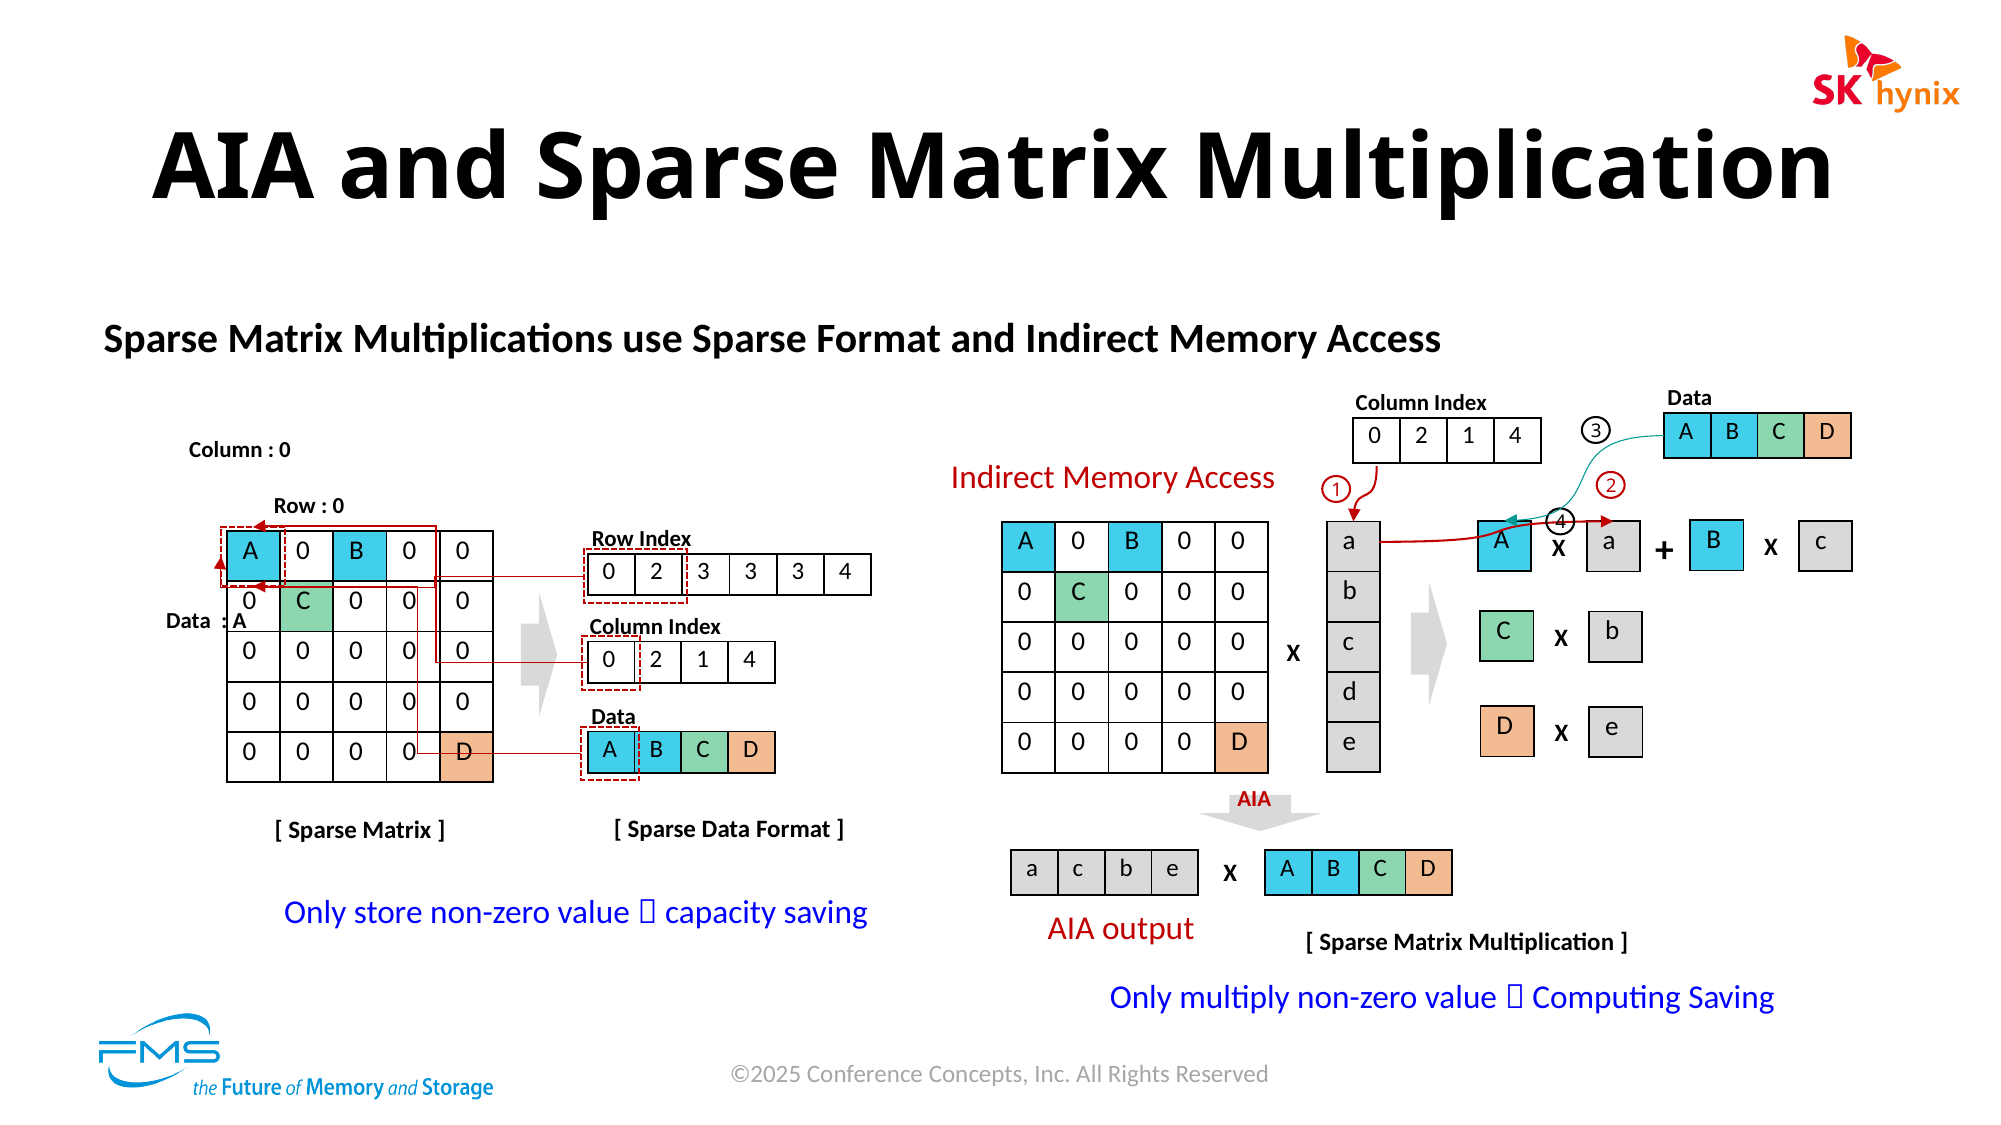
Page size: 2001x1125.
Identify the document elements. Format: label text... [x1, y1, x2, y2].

table_cell 0 [1003, 573, 1054, 621]
text_box 1 [1322, 475, 1348, 502]
text_box [221, 577, 253, 587]
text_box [1504, 435, 1664, 521]
text_box Column : 0 [172, 427, 319, 469]
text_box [1379, 521, 1614, 542]
table_cell b [1328, 572, 1379, 621]
text_box [582, 636, 641, 690]
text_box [1337, 482, 1393, 506]
table_cell D [1216, 723, 1267, 772]
table_header B [1712, 417, 1757, 457]
table_cell c [1328, 623, 1379, 671]
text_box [221, 556, 253, 577]
table_header D [1406, 851, 1451, 894]
table_header 2 [1401, 422, 1446, 462]
table_header D [1805, 417, 1850, 457]
table_header D [1481, 707, 1533, 756]
table_header B [1691, 521, 1743, 570]
table_header 1 [1448, 422, 1493, 462]
table_header a [1012, 851, 1057, 894]
table_cell 0 [387, 754, 439, 781]
table_header 0 [1056, 523, 1108, 571]
text_box Row : 0 [257, 484, 404, 526]
table_cell 0 [228, 640, 253, 681]
table_cell 0 [1163, 673, 1214, 722]
table_header 3 [778, 555, 823, 594]
table_header 0 [1163, 523, 1214, 571]
table_cell 0 [1003, 623, 1054, 671]
table_cell 0 [1216, 573, 1267, 621]
text_box Only store non-zero value  capacity saving [221, 890, 931, 931]
text_box [ Sparse Matrix ] [220, 811, 500, 846]
text_box Row Index [575, 516, 758, 553]
title AIA and Sparse Matrix Multiplication [137, 59, 1863, 278]
table_header C [1758, 417, 1803, 457]
text_box [ Sparse Matrix Multiplication ] [1222, 923, 1718, 958]
table_cell 0 [228, 683, 253, 731]
table_cell 0 [334, 754, 386, 781]
text_box Column Index [1338, 380, 1563, 422]
text_box X [1533, 542, 1584, 564]
text_box X [1205, 854, 1256, 889]
text_box AIA [1199, 777, 1423, 819]
table_cell 0 [1056, 623, 1108, 671]
text_box Sparse Matrix Multiplications use Sparse Format and Indirect Memory Access [88, 278, 1911, 369]
table_cell 0 [228, 733, 279, 781]
table_header B [1109, 523, 1161, 571]
table_header 1 [682, 646, 727, 682]
table_header B [1313, 851, 1358, 894]
text_box Data : A [149, 598, 253, 640]
table_header c [1800, 522, 1851, 570]
text_box X [1268, 634, 1319, 669]
table_header A [1665, 417, 1710, 457]
picture [1805, 29, 1968, 119]
table_cell 0 [1216, 623, 1267, 671]
table_cell 0 [1003, 673, 1054, 722]
table_cell 0 [1216, 673, 1267, 722]
text_box X [1536, 714, 1587, 749]
picture [99, 1013, 493, 1100]
table_cell 0 [1056, 673, 1108, 722]
text_box [588, 549, 687, 604]
text_box Only multiply non-zero value  Computing Saving [1094, 967, 1790, 1023]
table_header 3 [730, 555, 776, 594]
table_header b [1106, 851, 1151, 894]
table_header A [1479, 542, 1530, 570]
table_header A [1003, 523, 1054, 571]
table_cell d [1328, 673, 1379, 721]
text_box [581, 726, 640, 781]
table_cell C [1056, 573, 1108, 621]
table_header A [1266, 851, 1311, 894]
table_header c [1059, 851, 1104, 894]
table_header b [1590, 612, 1641, 661]
table_header 4 [729, 646, 774, 682]
text_box + [1639, 530, 1689, 565]
table_header 4 [1495, 422, 1540, 462]
text_box Column Index [588, 604, 797, 646]
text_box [253, 586, 582, 754]
table_header 0 [1216, 523, 1267, 571]
table_cell e [1328, 723, 1379, 771]
table_cell 0 [1109, 623, 1161, 671]
text_box [221, 527, 253, 556]
text_box 3 [1581, 416, 1610, 435]
text_box AIA output [1032, 898, 1210, 954]
text_box X [1745, 528, 1797, 563]
table_header 0 [1354, 422, 1399, 462]
text_box [1218, 819, 1302, 832]
table_cell 0 [1109, 573, 1161, 621]
table_cell 0 [1163, 723, 1214, 772]
table_header a [1588, 522, 1639, 571]
table_header e [1590, 708, 1642, 756]
text_box [ Sparse Data Format ] [560, 810, 899, 845]
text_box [253, 527, 588, 664]
table_header B [640, 736, 680, 772]
table_cell 0 [1003, 723, 1054, 772]
table_cell 0 [1163, 573, 1214, 621]
table_header 2 [641, 646, 680, 682]
table_header C [1360, 851, 1405, 894]
table_header 4 [825, 555, 870, 594]
table_cell 0 [1163, 623, 1214, 671]
text_box Indirect Memory Access [936, 448, 1291, 503]
table_header C [682, 736, 727, 772]
footer ©2025 Conference Concepts, Inc. All Rights Reserved [662, 1042, 1338, 1103]
text_box Data [1650, 376, 1875, 417]
text_box [1410, 581, 1448, 706]
table_header 3 [687, 555, 729, 594]
table_header D [729, 736, 774, 772]
table_cell 0 [228, 587, 253, 598]
table_cell 0 [1109, 673, 1161, 722]
text_box X [1536, 619, 1587, 654]
table_cell 0 [1109, 723, 1161, 772]
table_cell D [441, 754, 492, 781]
table_header C [1481, 612, 1533, 660]
table_cell 0 [281, 754, 332, 781]
table_cell 0 [1056, 723, 1108, 772]
table_header e [1152, 851, 1197, 894]
text_box Data [582, 694, 798, 736]
table_header a [1328, 522, 1379, 571]
